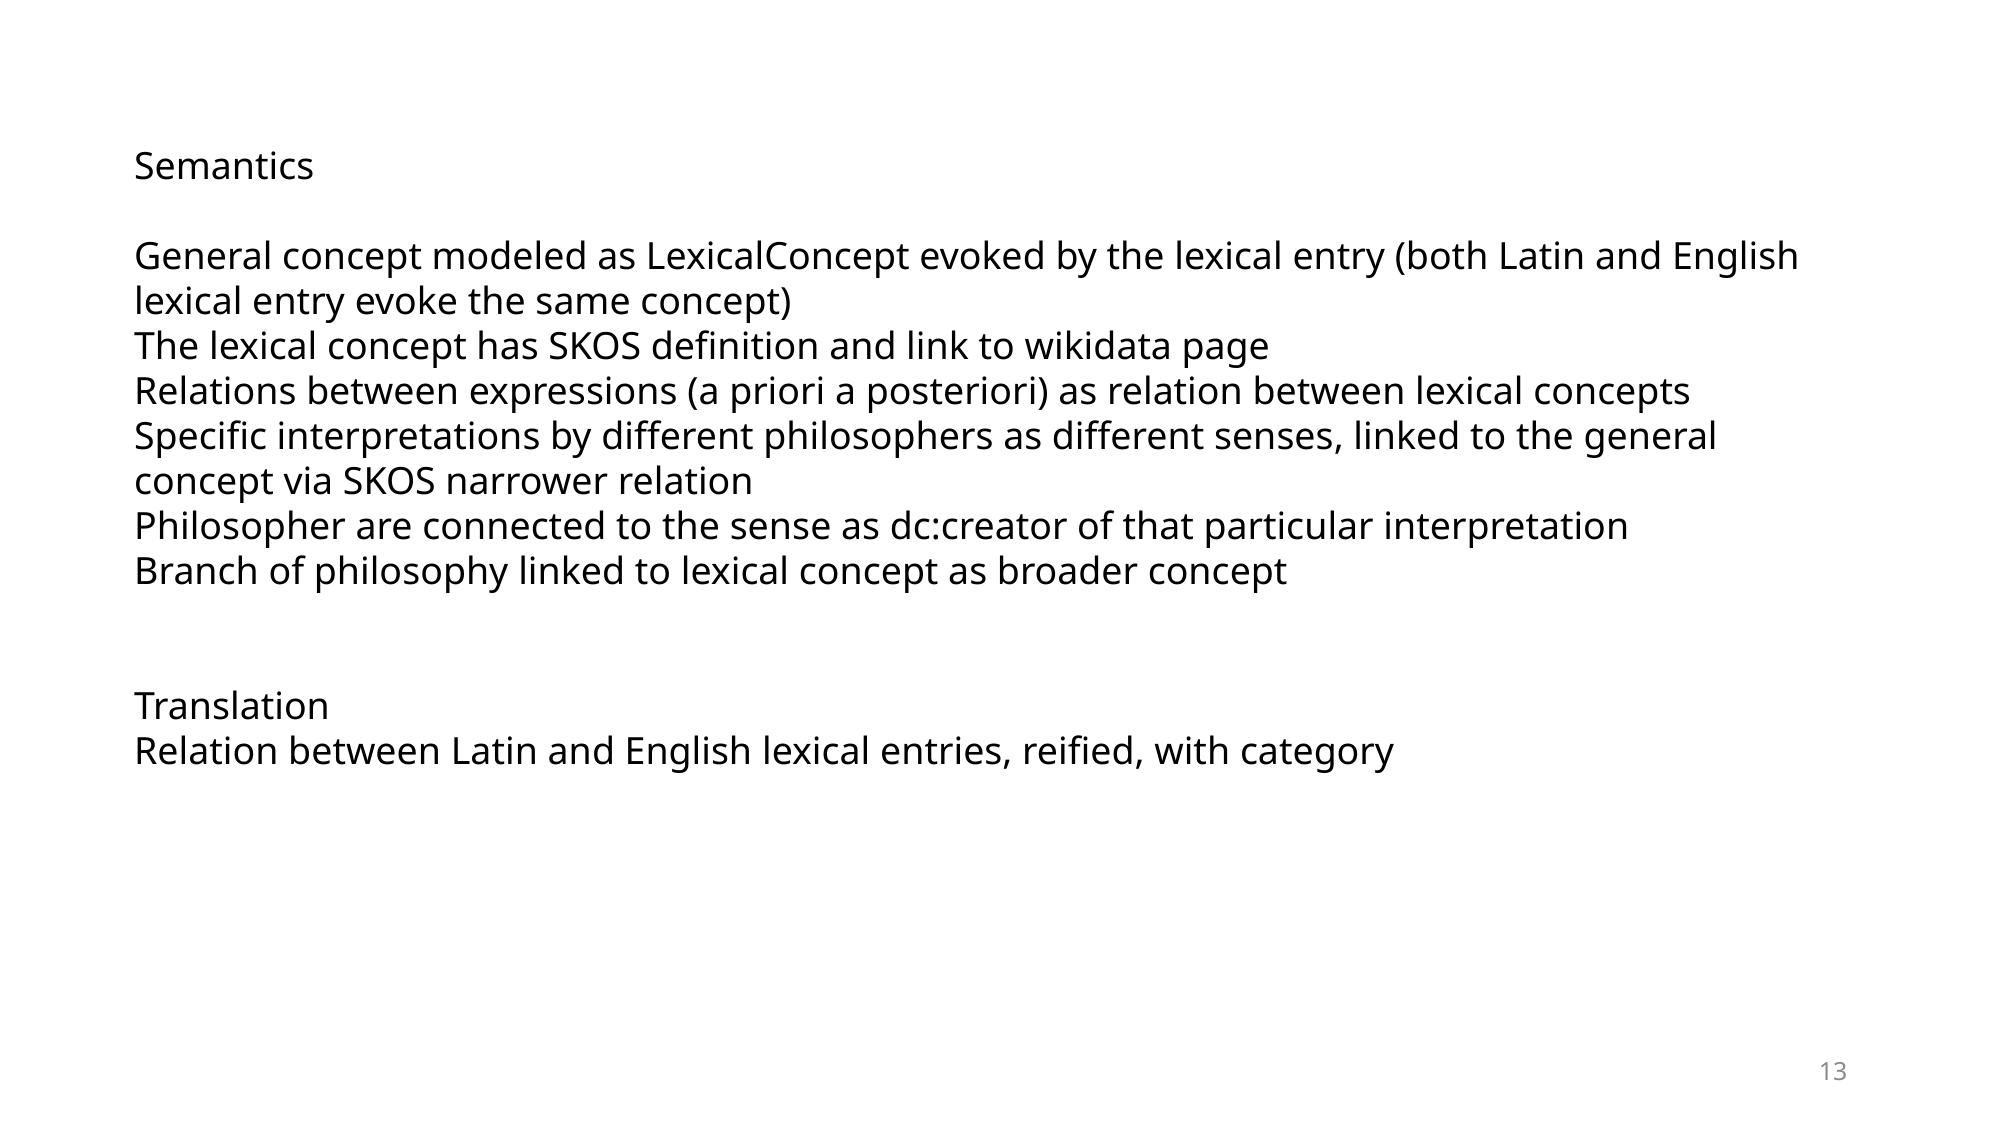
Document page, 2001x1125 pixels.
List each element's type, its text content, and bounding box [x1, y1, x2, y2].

slide_number 13 [1412, 1042, 1863, 1103]
text_box Semantics General concept modeled as LexicalConcept evoked by the lexical entry (both Latin and English lexical entry evoke the same concept) The lexical concept has SKOS definition and link to wikidata page Relations between expressions (a priori a posteriori) as relation between lexical concepts Specific interpretations by different philosophers as different senses, linked to the general concept via SKOS narrower relation Philosopher are connected to the sense as dc:creator of that particular interpretation Branch of philosophy linked to lexical concept as broader concept Translation Relation between Latin and English lexical entries, reified, with category [119, 134, 1877, 780]
